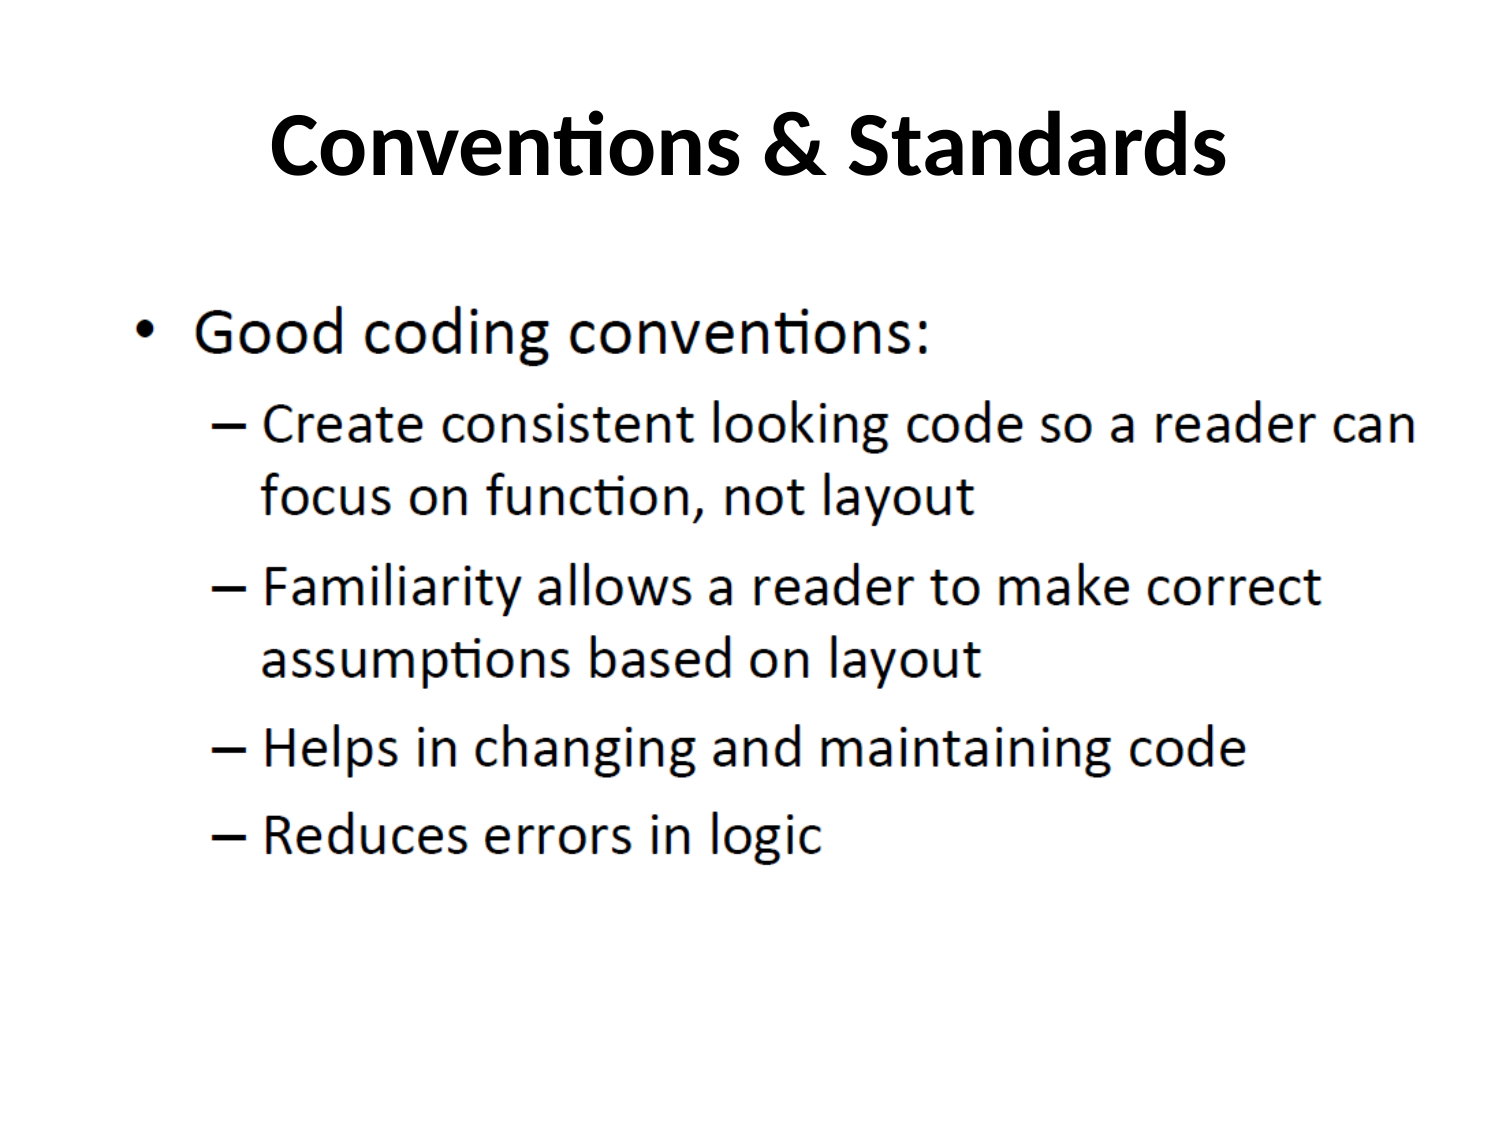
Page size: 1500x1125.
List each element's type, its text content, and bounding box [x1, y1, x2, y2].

picture [115, 287, 1431, 888]
title Conventions & Standards [75, 45, 1425, 233]
